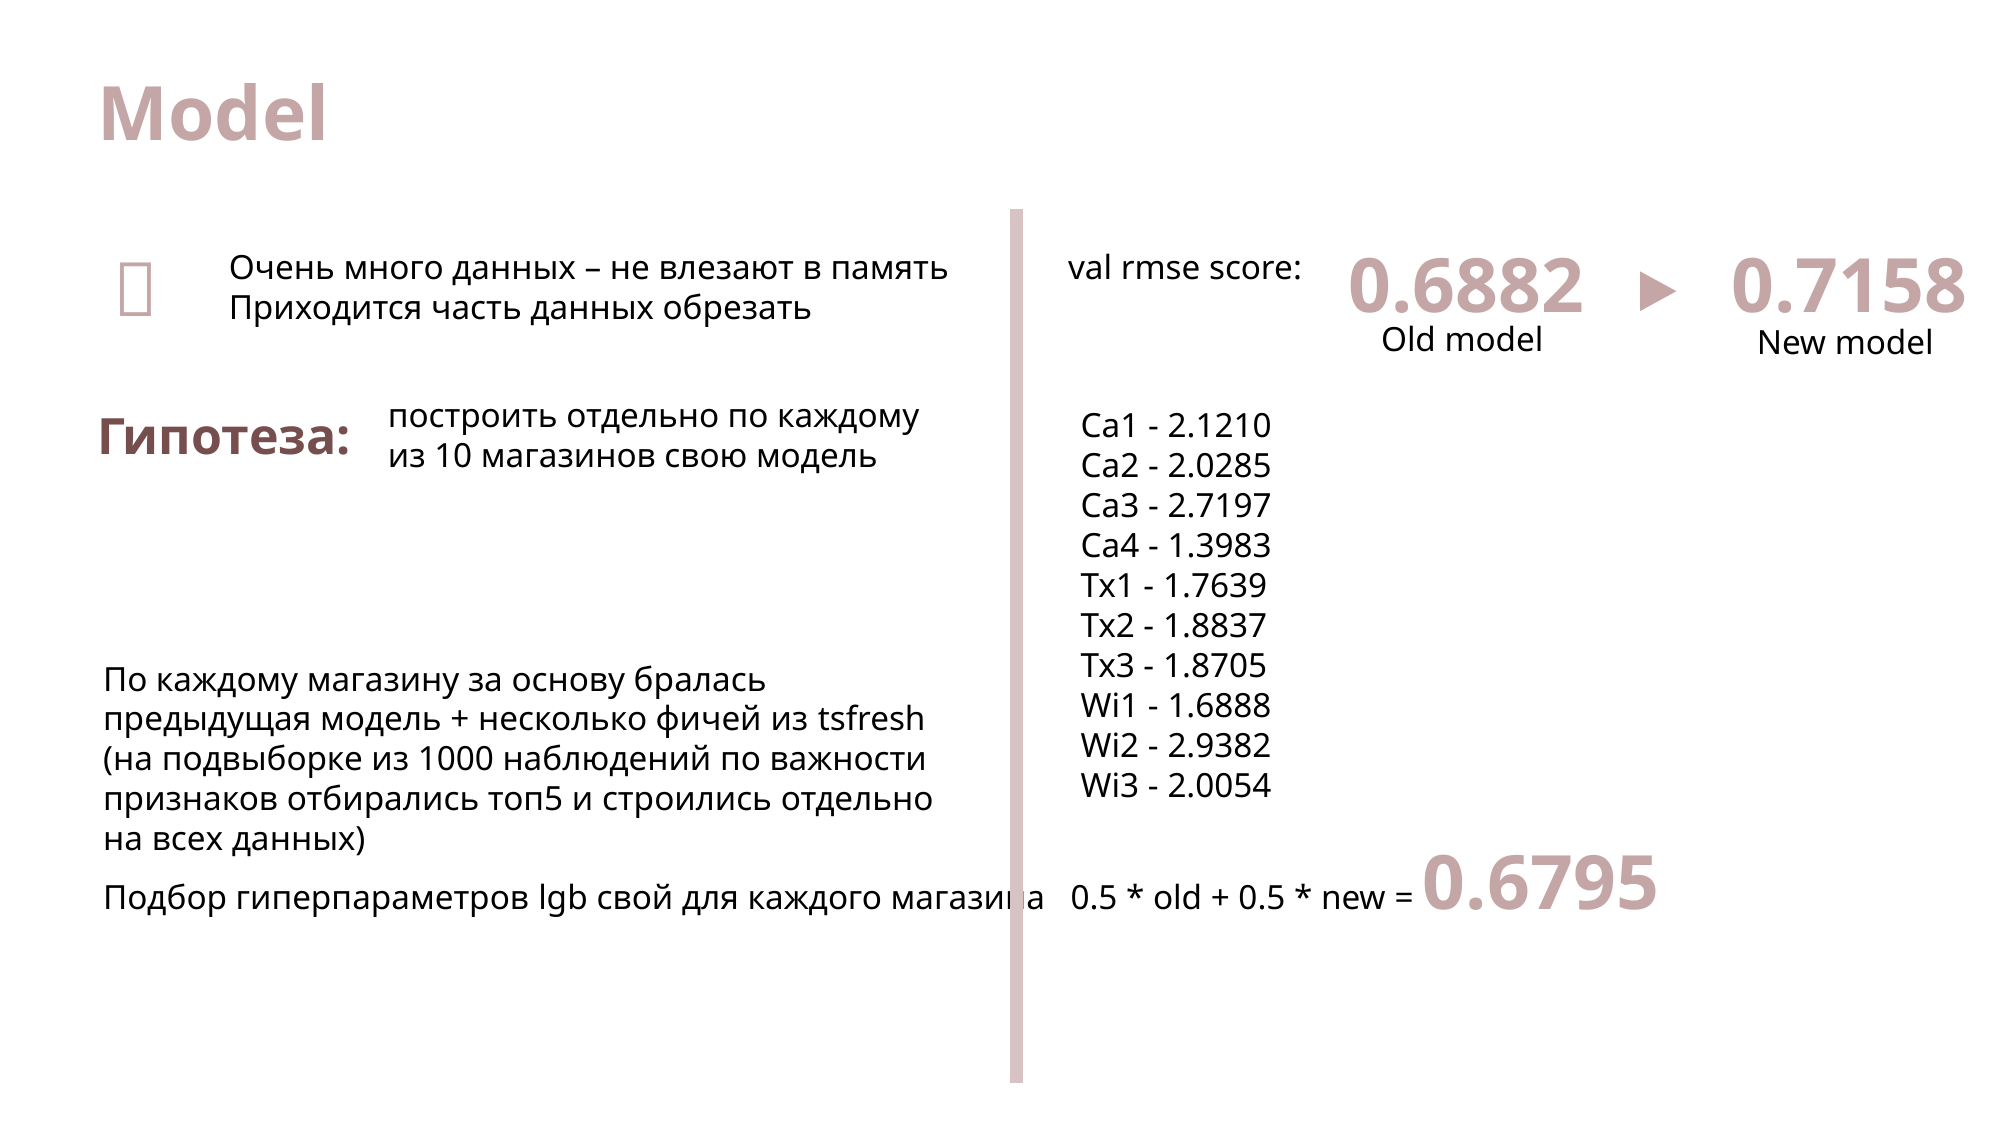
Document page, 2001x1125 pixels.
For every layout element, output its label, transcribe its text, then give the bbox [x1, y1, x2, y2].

text_box Очень много данных – не влезают в память Приходится часть данных обрезать [213, 238, 978, 334]
text_box Гипотеза: [82, 397, 379, 472]
text_box 0.7158 [1716, 230, 1983, 336]
text_box Model [83, 57, 345, 163]
text_box 0.6882 [1333, 230, 1600, 336]
text_box [1638, 269, 1679, 313]
text_box  [99, 233, 174, 339]
text_box New model [1742, 314, 1958, 369]
text_box Ca1 - 2.1210 Ca2 - 2.0285 Ca3 - 2.7197 Ca4 - 1.3983 Tx1 - 1.7639 Tx2 - 1.8837 Tx3 - 1.8705 Wi1 - 1.6888 Wi2 - 2.9382 Wi3 - 2.0054 [1065, 397, 1371, 812]
text_box val rmse score: [1053, 238, 1317, 294]
text_box 0.5 * old + 0.5 * new = 0.6795 [1055, 787, 2000, 933]
text_box построить отдельно по каждому из 10 магазинов свою модель [373, 386, 947, 482]
text_box Old model [1366, 311, 1568, 366]
text_box По каждому магазину за основу бралась предыдущая модель + несколько фичей из tsfresh (на подвыборке из 1000 наблюдений по важности признаков отбирались топ5 и строились отдельно на всех данных) [88, 650, 994, 865]
text_box Подбор гиперпараметров lgb свой для каждого магазина [1023, 869, 1055, 924]
text_box Подбор гиперпараметров lgb свой для каждого магазина [88, 869, 1010, 924]
